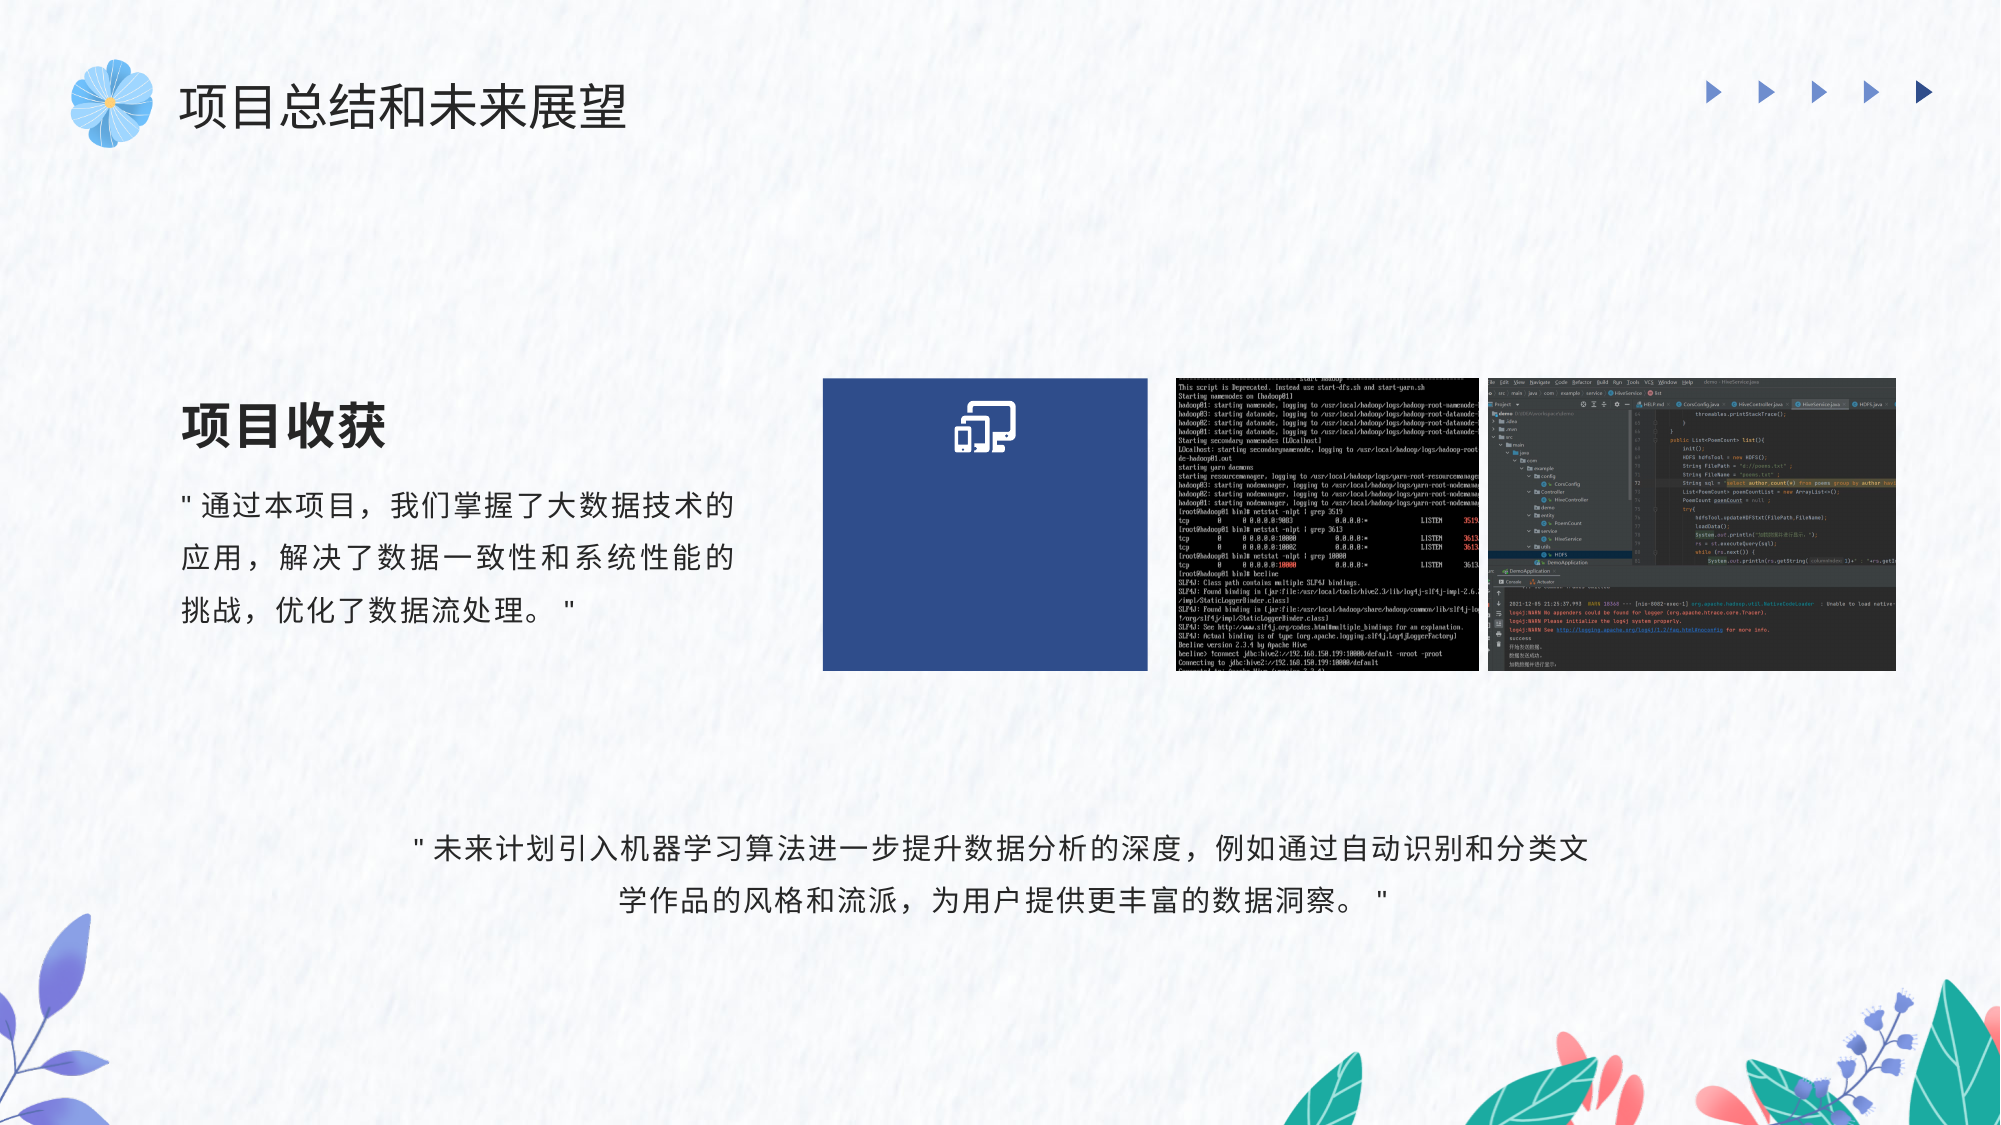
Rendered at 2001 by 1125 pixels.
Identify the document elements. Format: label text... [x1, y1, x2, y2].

text_box "未来计划引入机器学习算法进一步提升数据分析的深度，例如通过自动识别和分类文学作品的风格和流派，为用户提供更丰富的数据洞察。" [396, 805, 1610, 925]
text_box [822, 378, 1148, 671]
text_box 项目总结和未来展望 [163, 68, 644, 144]
text_box "通过本项目，我们掌握了大数据技术的应用，解决了数据一致性和系统性能的挑战，优化了数据流处理。" [166, 462, 752, 635]
picture [0, 0, 2000, 1125]
text_box 项目收获 [166, 386, 492, 462]
